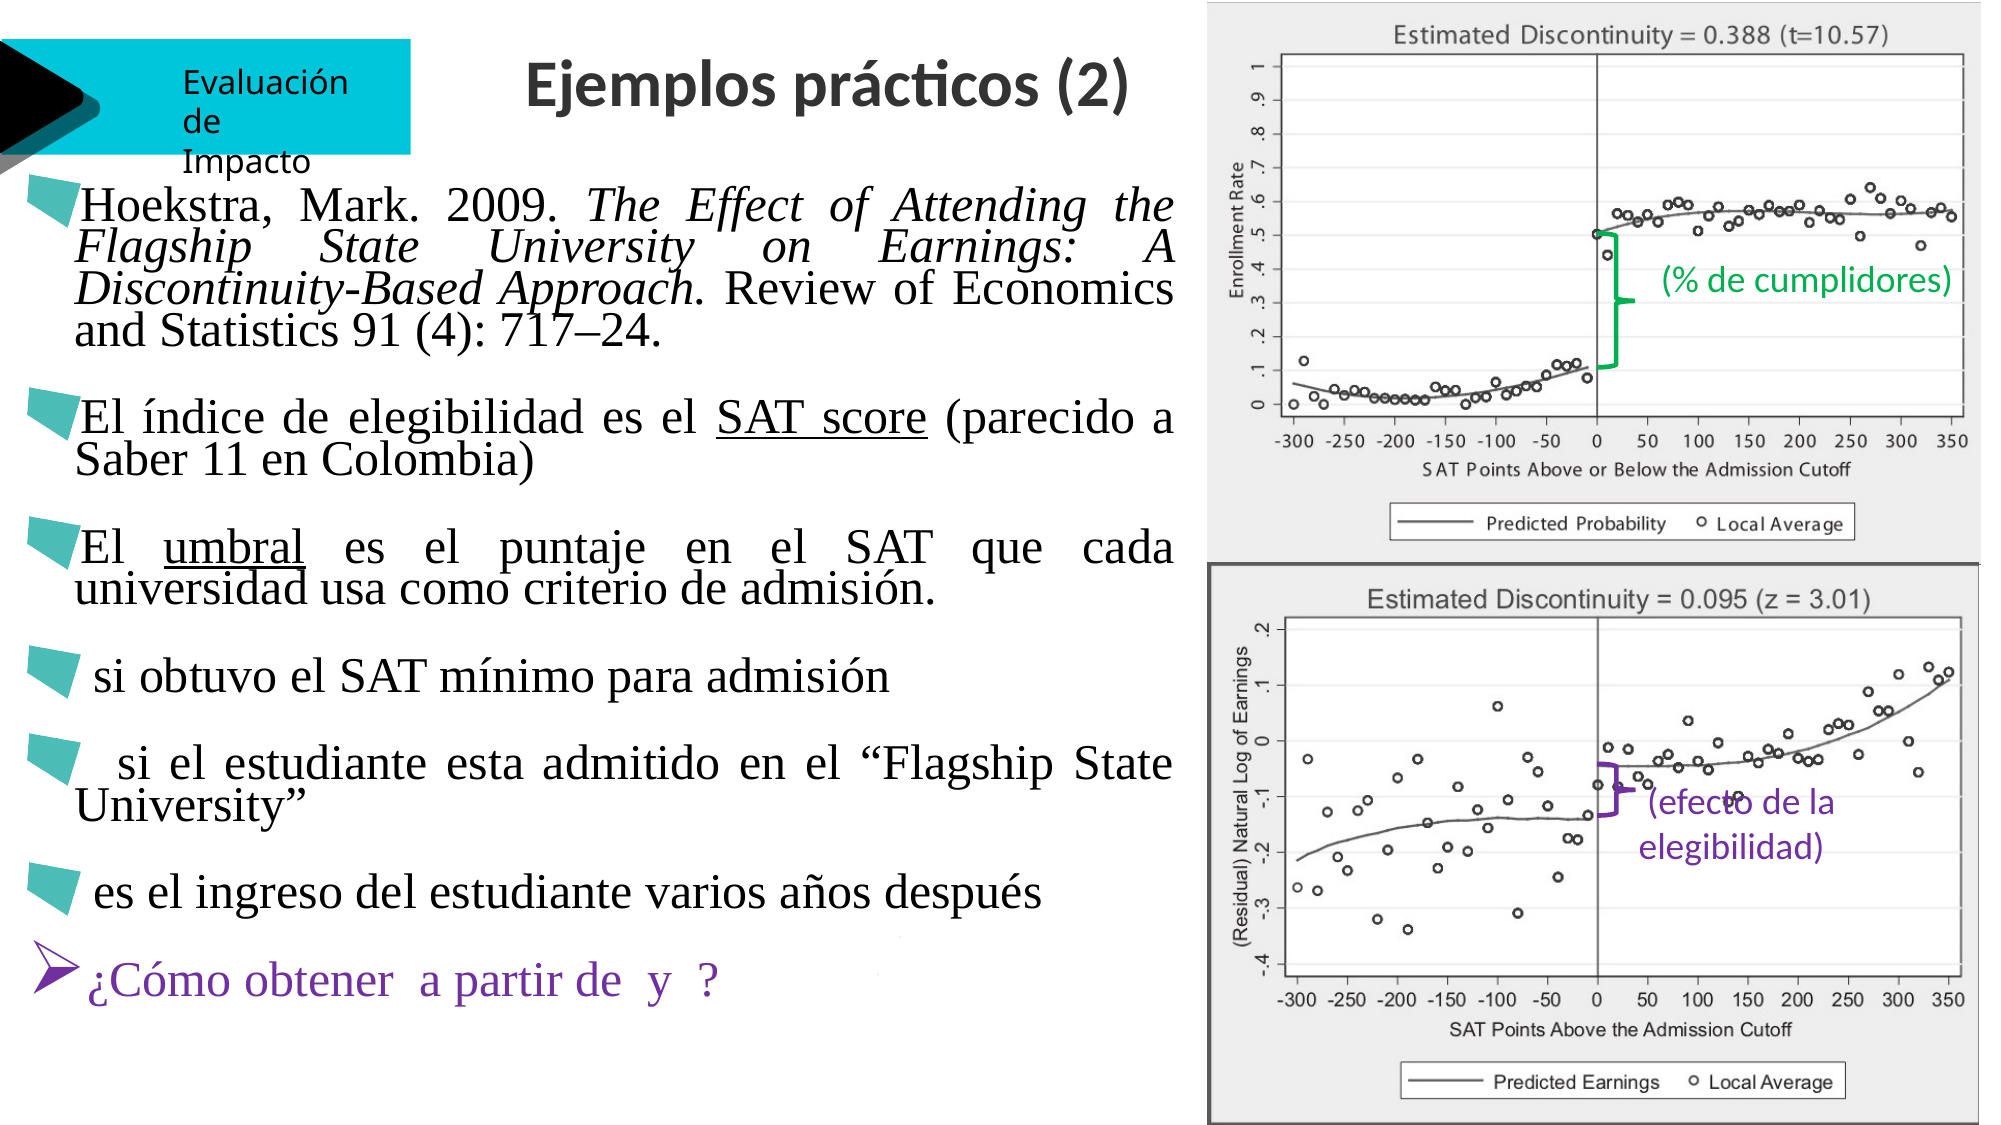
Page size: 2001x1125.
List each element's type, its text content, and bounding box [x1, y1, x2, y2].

picture [27, 516, 81, 570]
picture [27, 645, 81, 699]
picture [1207, 2, 1981, 1125]
picture [27, 733, 81, 786]
picture [27, 387, 81, 441]
picture [27, 862, 81, 916]
list Ejemplos prácticos (2) [394, 41, 1207, 115]
picture [27, 174, 81, 228]
